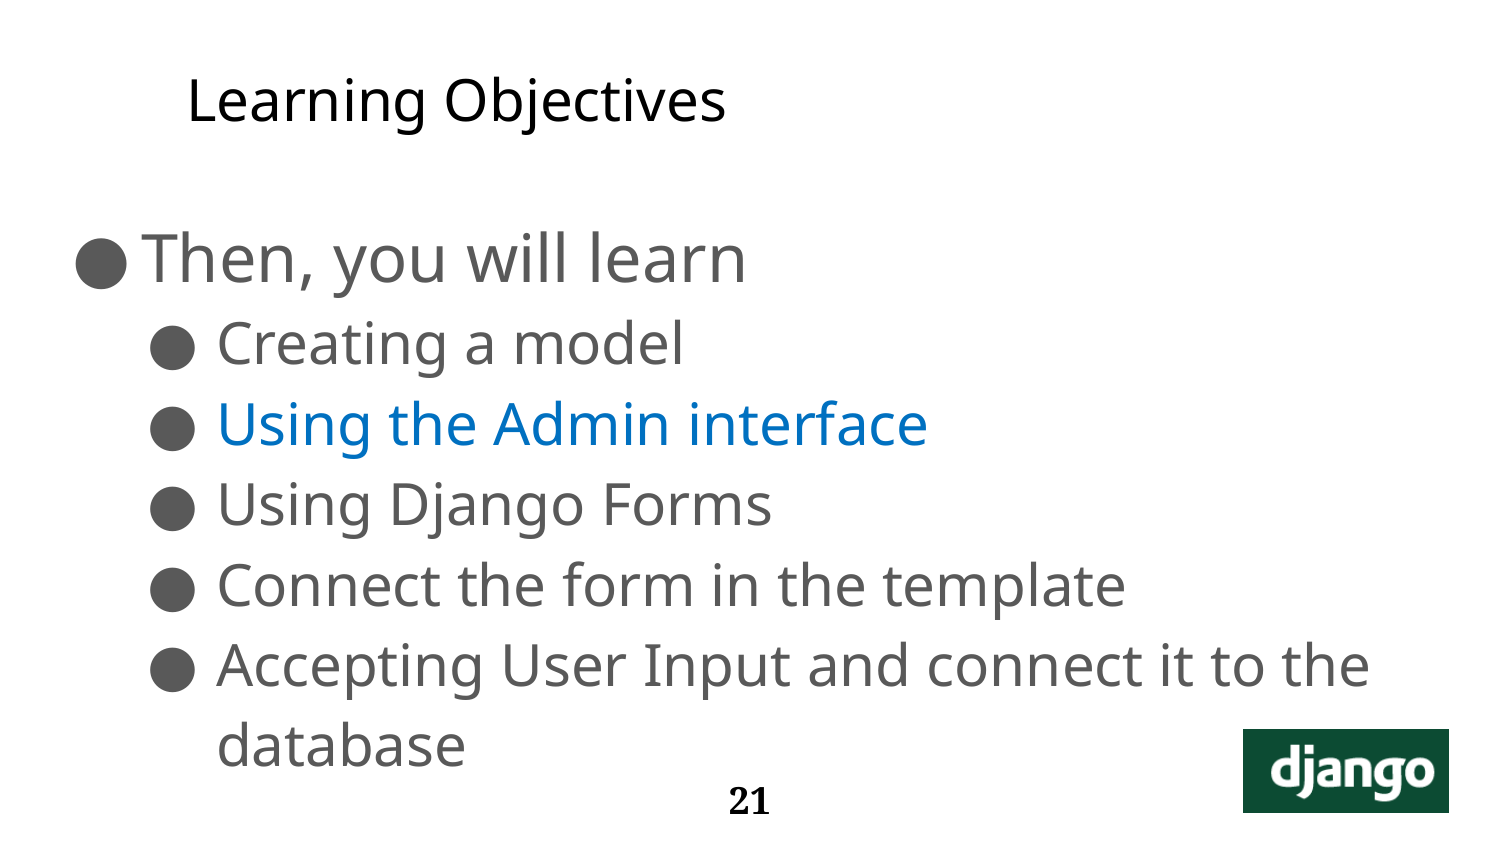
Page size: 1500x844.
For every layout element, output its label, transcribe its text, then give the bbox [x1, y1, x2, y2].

picture [1243, 729, 1450, 814]
text_box 21 [575, 756, 925, 835]
list Then, you will learn Creating a model Using the Admin interface Using Django Forms Connect the form in the template Accepting User Input and connect it to the database [51, 189, 1449, 750]
title Learning Objectives [171, 48, 1449, 143]
